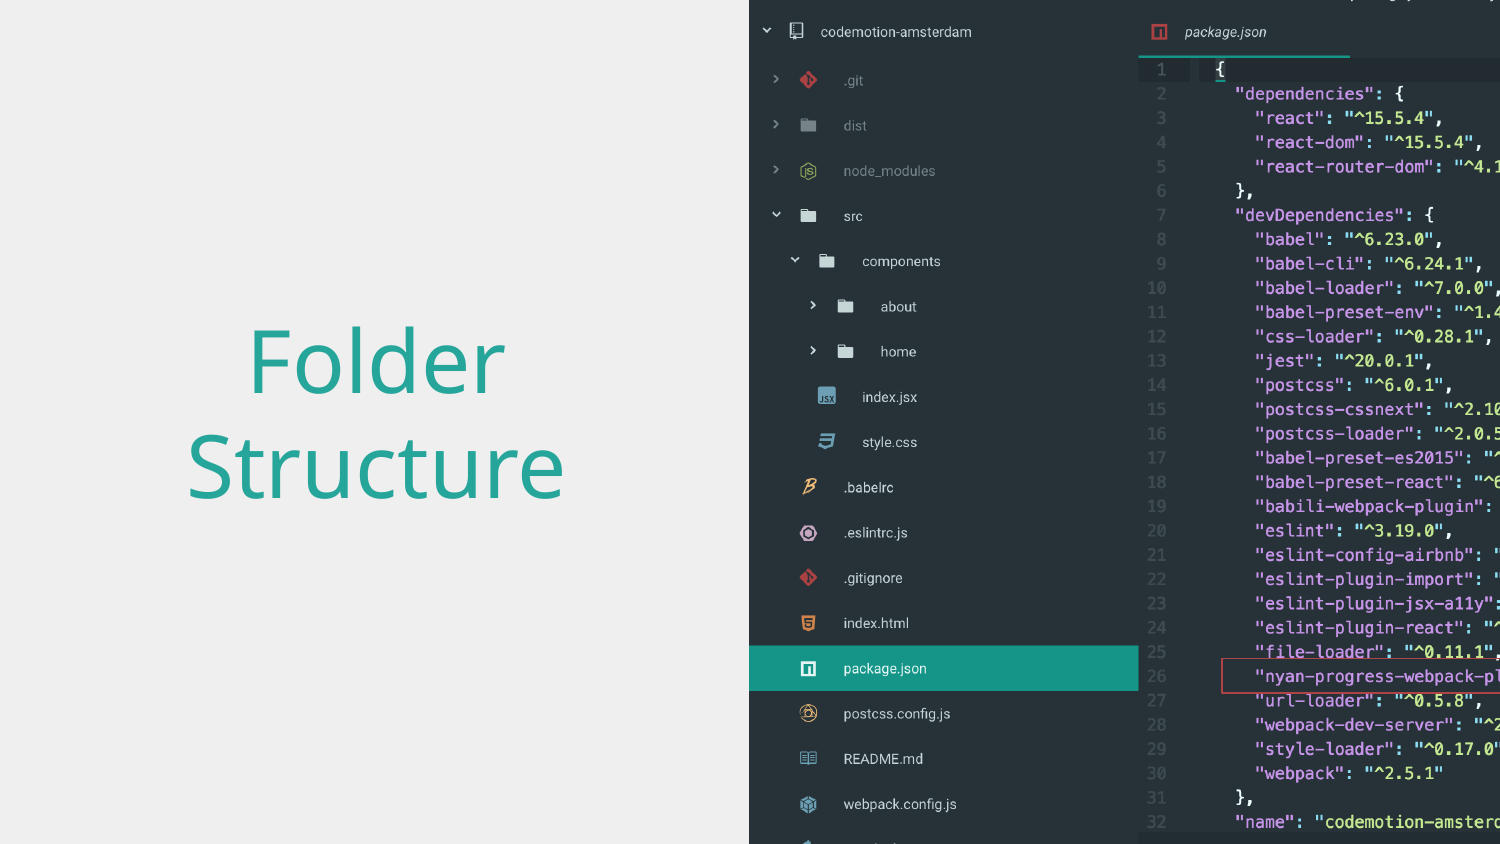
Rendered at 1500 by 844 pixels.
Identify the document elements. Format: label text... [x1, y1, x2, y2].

title Folder Structure [45, 312, 709, 532]
picture [749, 0, 1500, 844]
